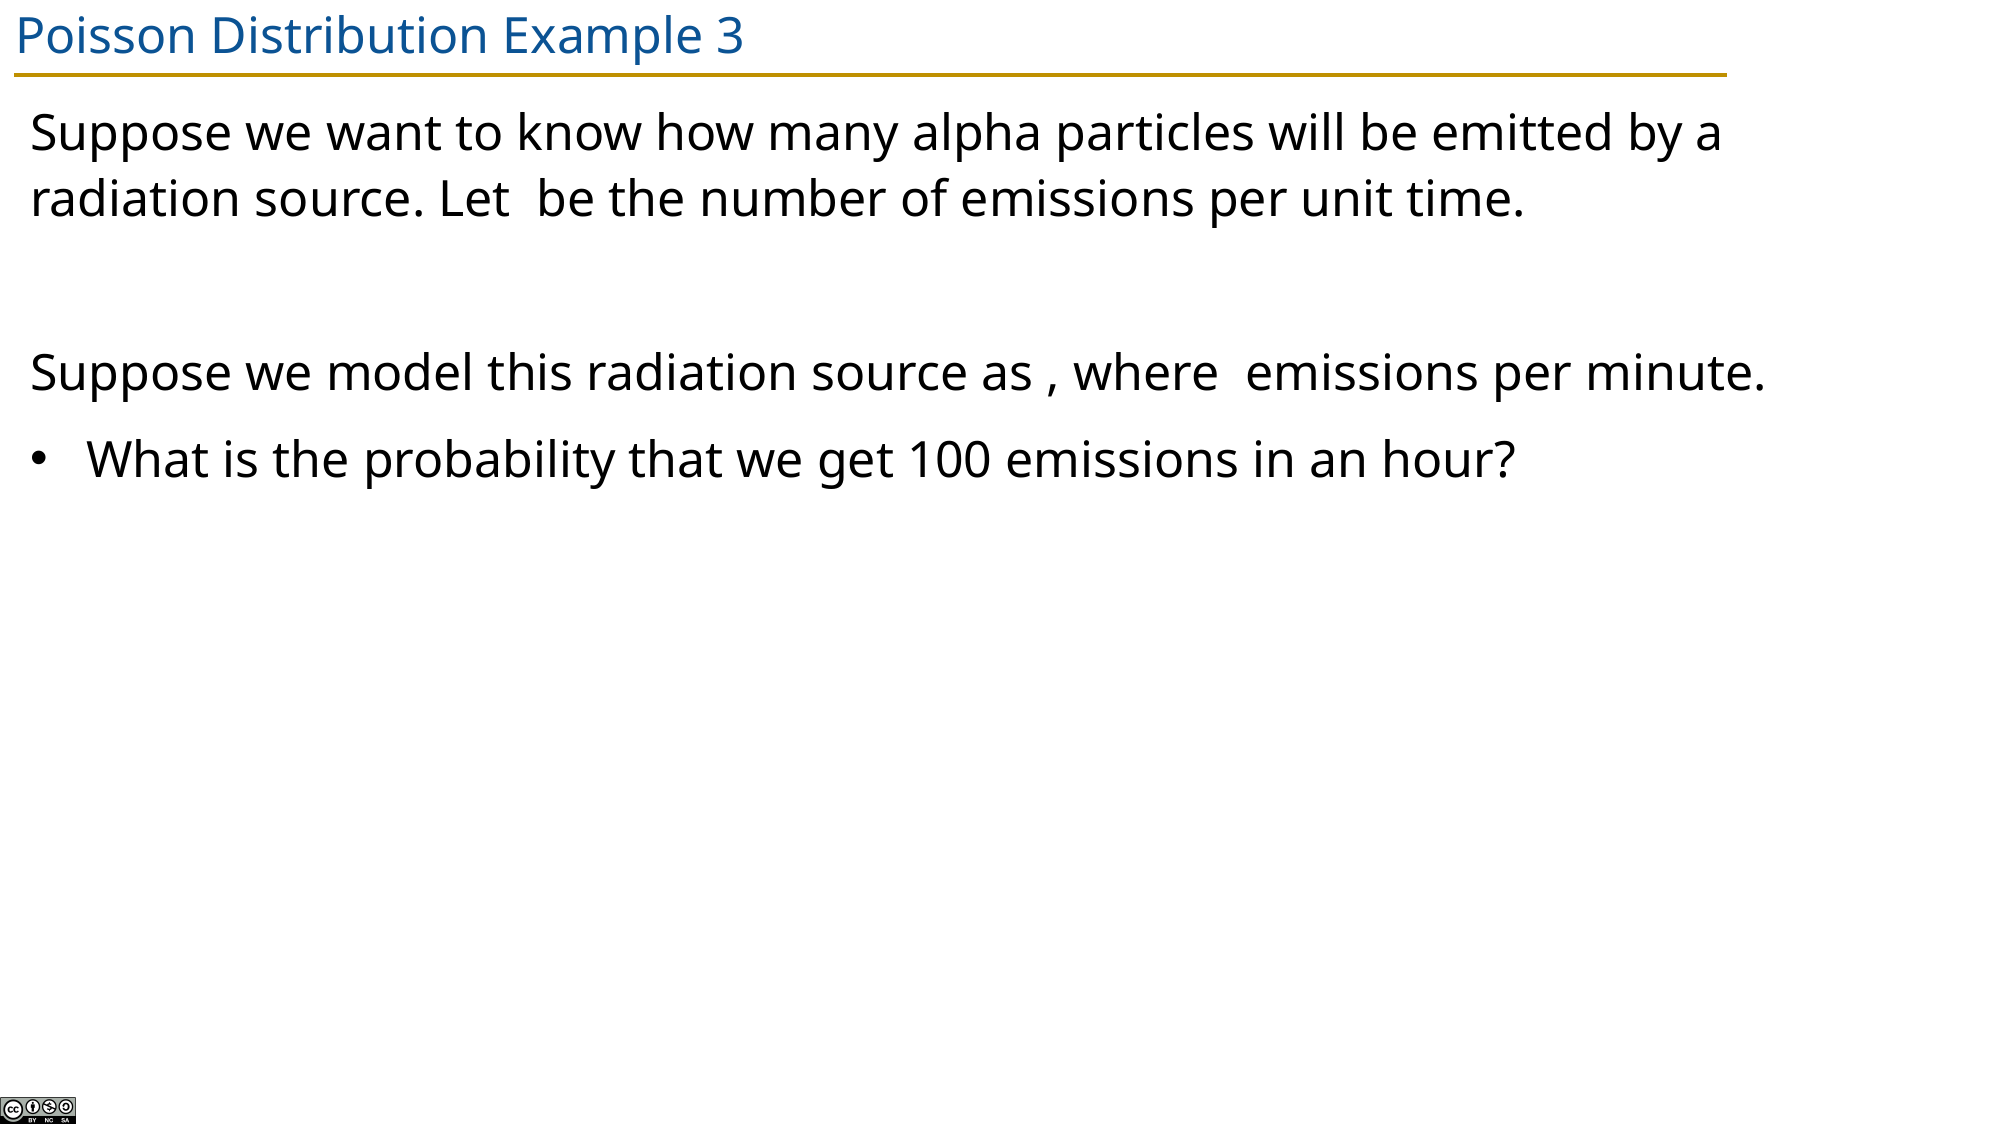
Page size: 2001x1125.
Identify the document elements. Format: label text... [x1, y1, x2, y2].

title Poisson Distribution Example 3 [0, 0, 1725, 75]
picture [0, 1097, 76, 1124]
